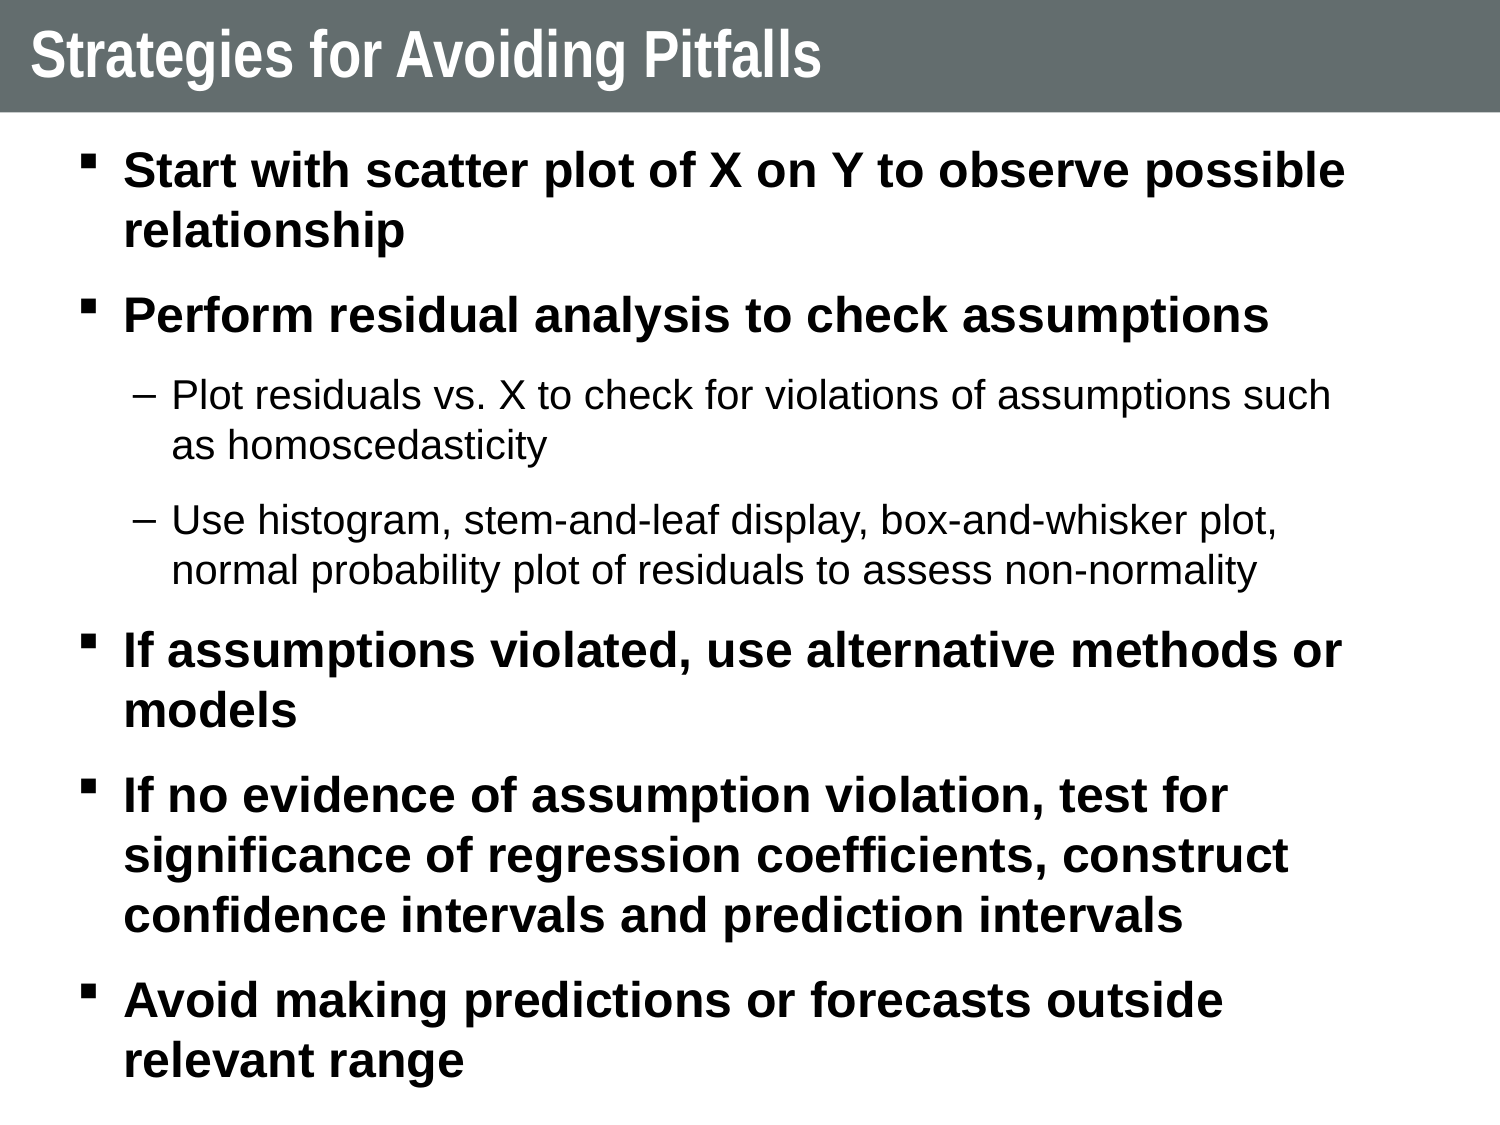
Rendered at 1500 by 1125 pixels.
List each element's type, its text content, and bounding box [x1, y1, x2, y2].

list Start with scatter plot of X on Y to observe possible relationship Perform residual analysis to check assumptions Plot residuals vs. X to check for violations of assumptions such as homoscedasticity Use histogram, stem-and-leaf display, box-and-whisker plot, normal probability plot of residuals to assess non-normality If assumptions violated, use alternative methods or models If no evidence of assumption violation, test for significance of regression coefficients, construct confidence intervals and prediction intervals Avoid making predictions or forecasts outside relevant range [61, 130, 1401, 948]
title Strategies for Avoiding Pitfalls [0, 0, 1500, 117]
